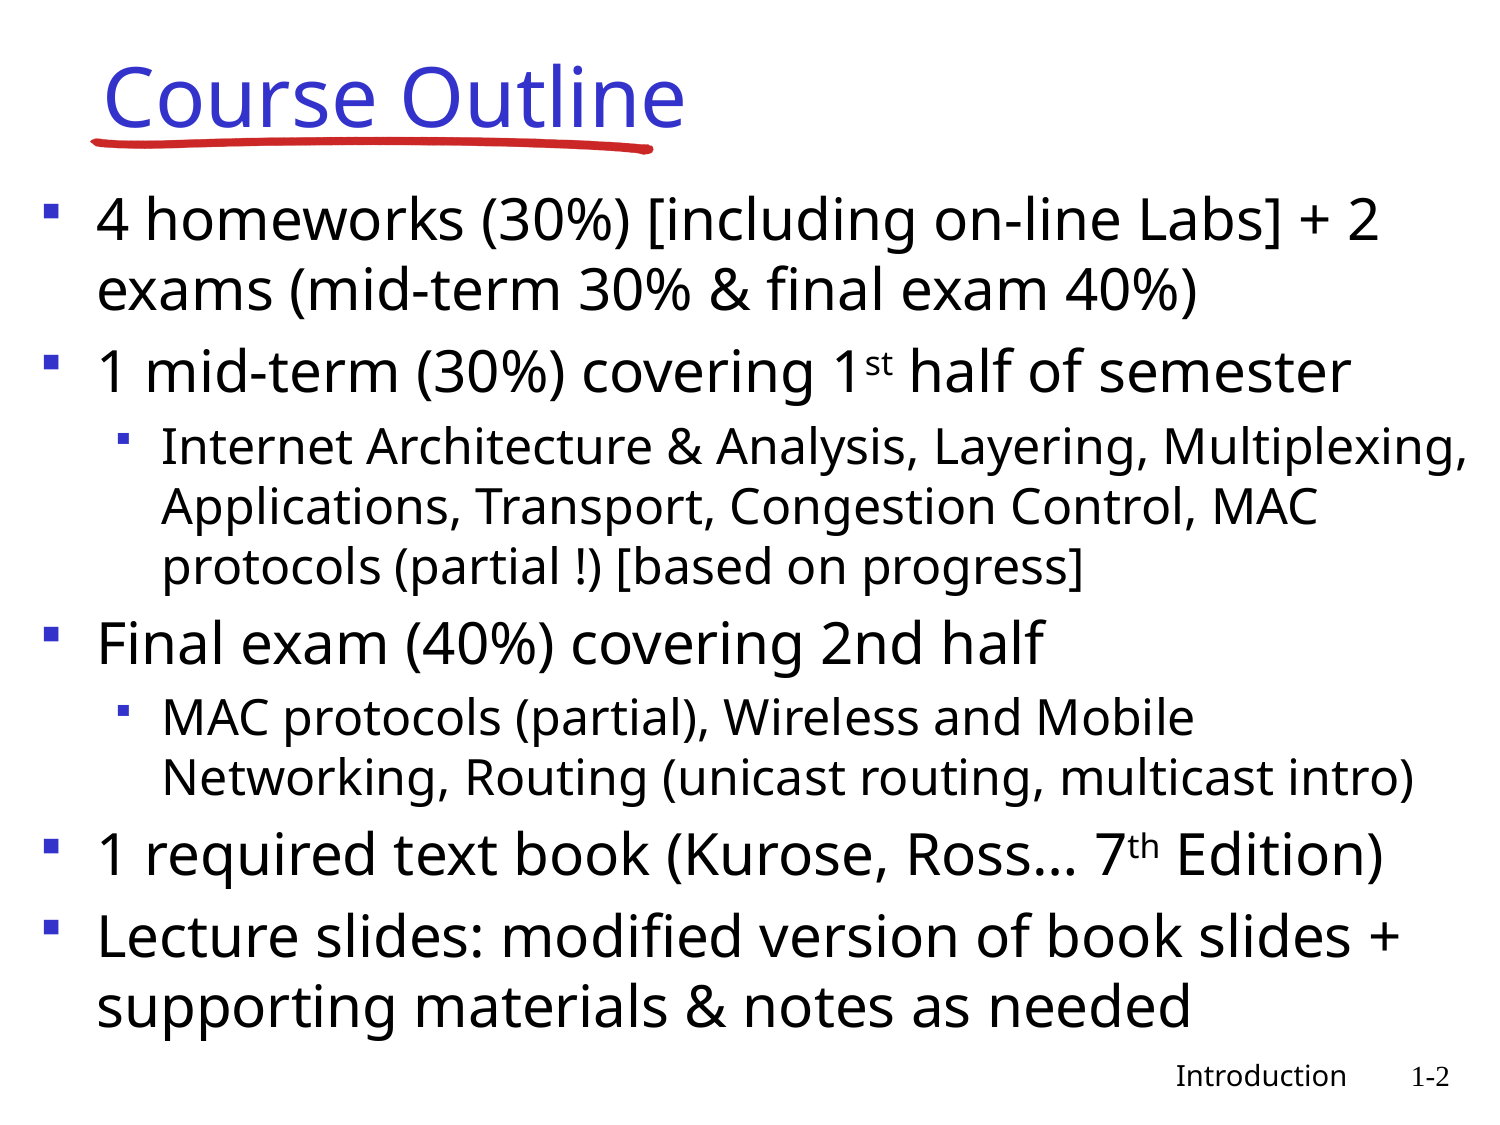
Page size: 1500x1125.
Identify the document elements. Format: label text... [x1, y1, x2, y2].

footer Introduction [887, 1049, 1362, 1125]
title Course Outline [87, 0, 1363, 174]
list 4 homeworks (30%) [including on-line Labs] + 2 exams (mid-term 30% & final exam 40%) 1 mid-term (30%) covering 1st half of semester Internet Architecture & Analysis, Layering, Multiplexing, Applications, Transport, Congestion Control, MAC protocols (partial !) [based on progress] Final exam (40%) covering 2nd half MAC protocols (partial), Wireless and Mobile Networking, Routing (unicast routing, multicast intro) 1 required text book (Kurose, Ross… 7th Edition) Lecture slides: modified version of book slides + supporting materials & notes as needed [24, 174, 1500, 851]
slide_number 1-2 [1362, 1049, 1466, 1125]
picture [87, 131, 660, 160]
